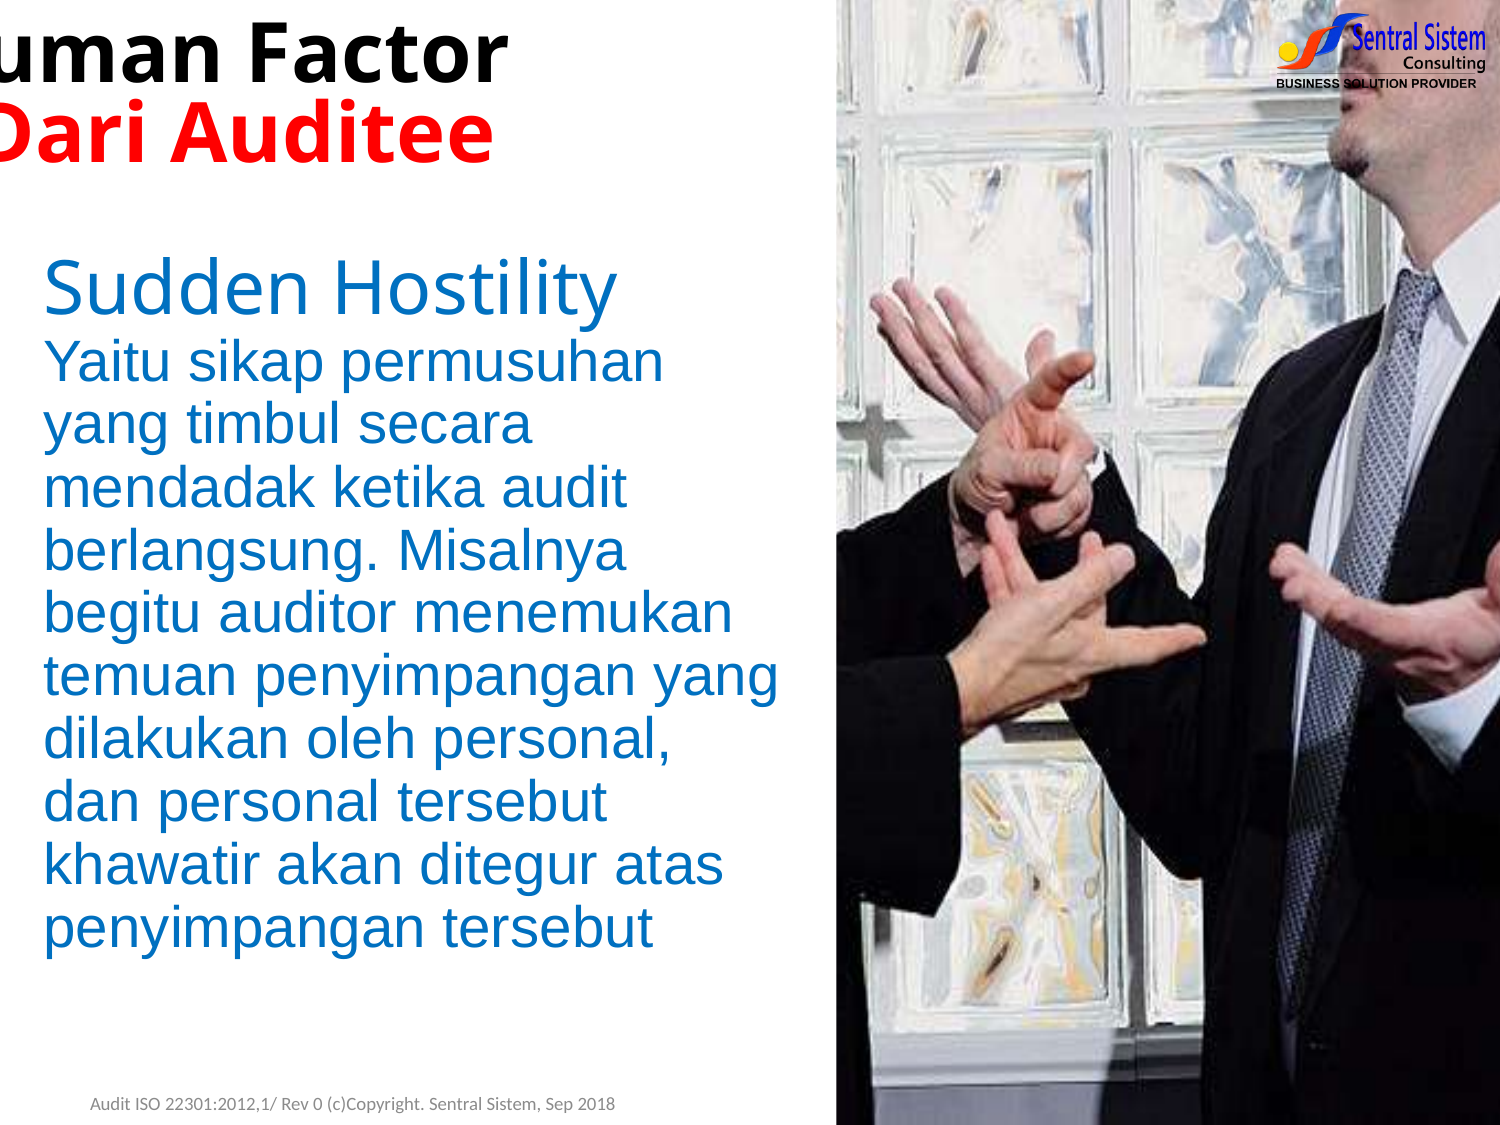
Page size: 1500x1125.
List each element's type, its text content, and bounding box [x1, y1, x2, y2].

picture [836, 0, 1500, 1125]
text_box Dari Auditee [0, 107, 511, 187]
text_box Sudden Hostility Yaitu sikap permusuhan yang timbul secara mendadak ketika audit berlangsung. Misalnya begitu auditor menemukan temuan penyimpangan yang dilakukan oleh personal, dan personal tersebut khawatir akan ditegur atas penyimpangan tersebut [28, 242, 800, 1022]
text_box Human Factor [0, 0, 526, 107]
footer Audit ISO 22301:2012,1/ Rev 0 (c)Copyright. Sentral Sistem, Sep 2018 [75, 1079, 831, 1125]
